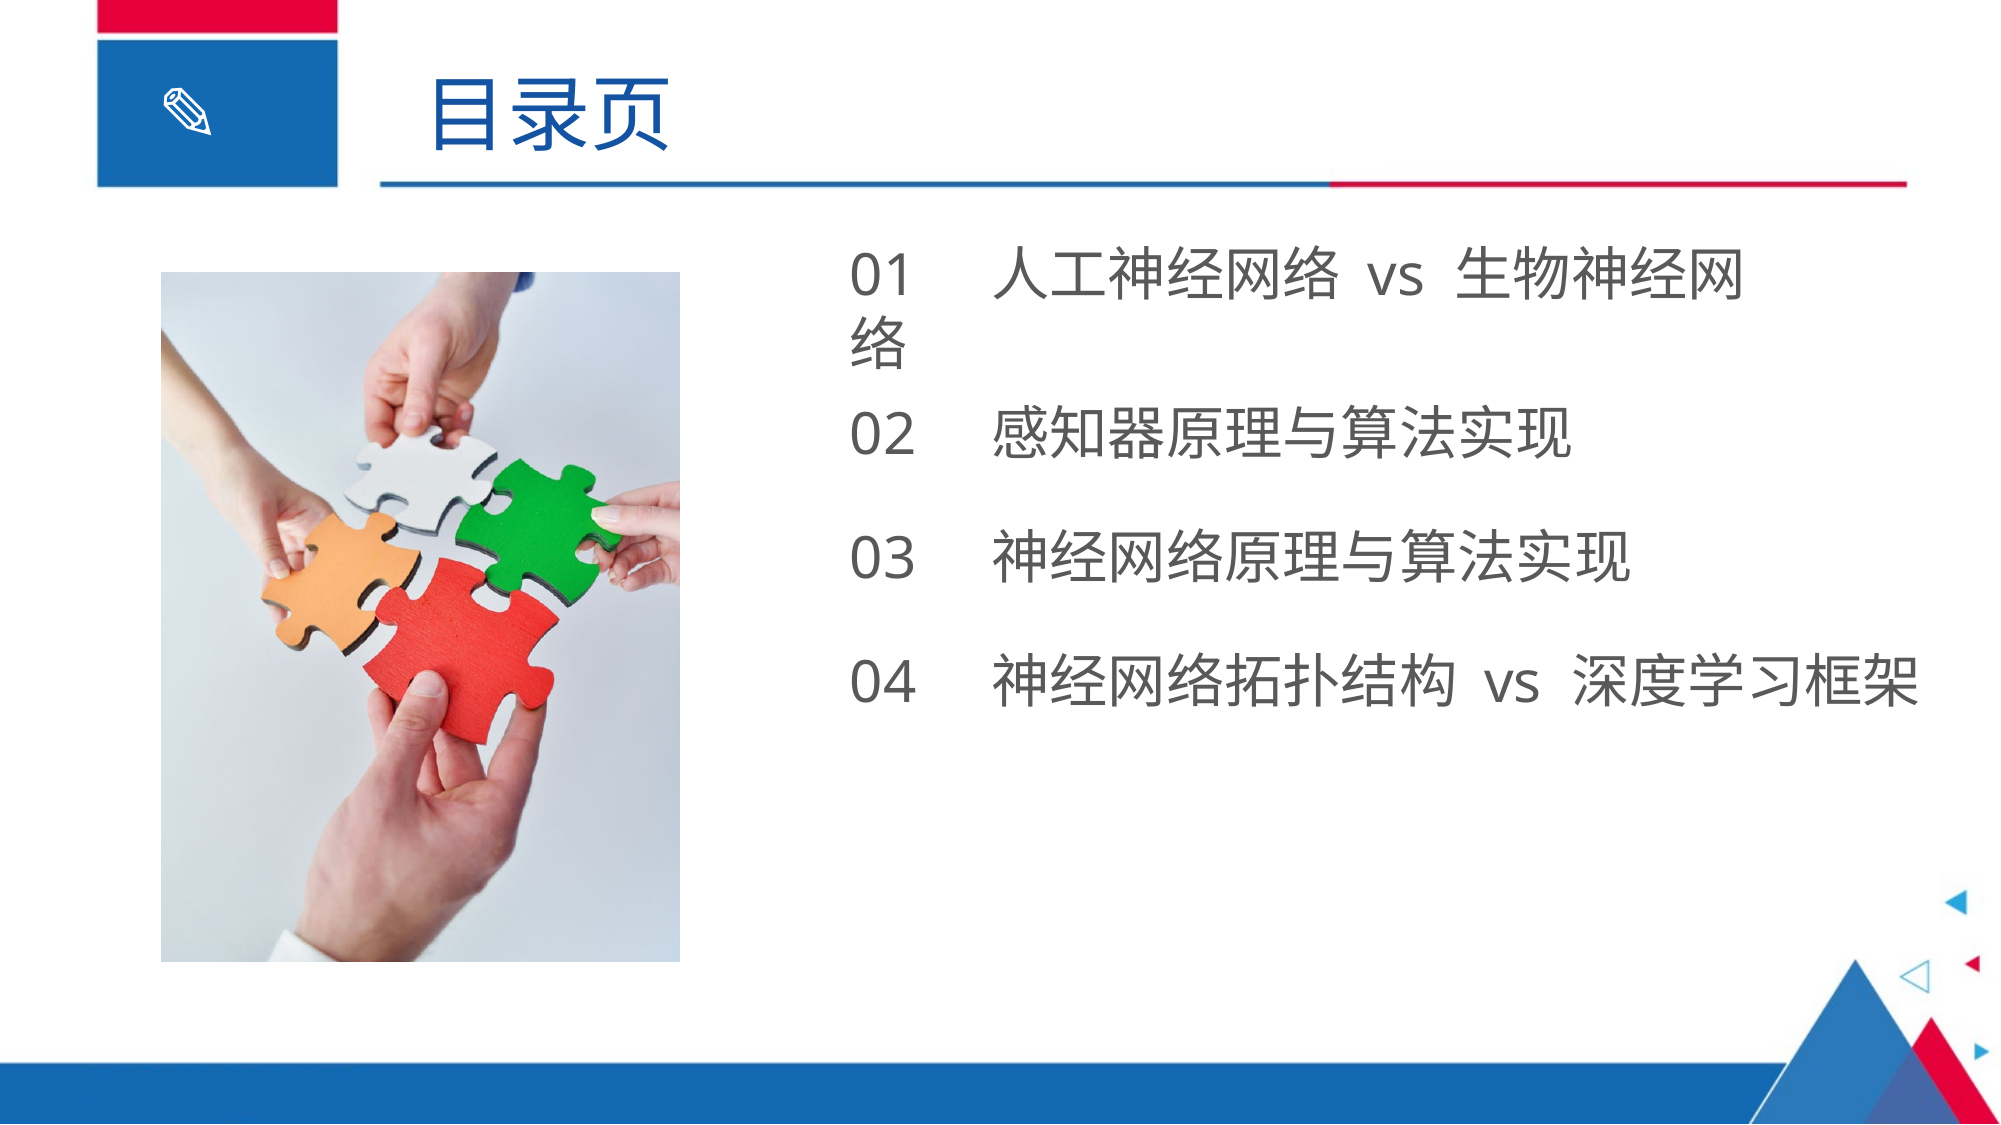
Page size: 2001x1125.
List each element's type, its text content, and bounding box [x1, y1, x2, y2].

text_box 目录页 [409, 53, 899, 169]
text_box 03 神经网络原理与算法实现 [849, 519, 1773, 590]
text_box 04 神经网络拓扑结构 vs 深度学习框架 [849, 643, 1926, 714]
text_box 01 人工神经网络 vs 生物神经网络 [849, 237, 1753, 378]
text_box 02 感知器原理与算法实现 [849, 395, 1773, 467]
picture [0, 0, 2000, 1124]
